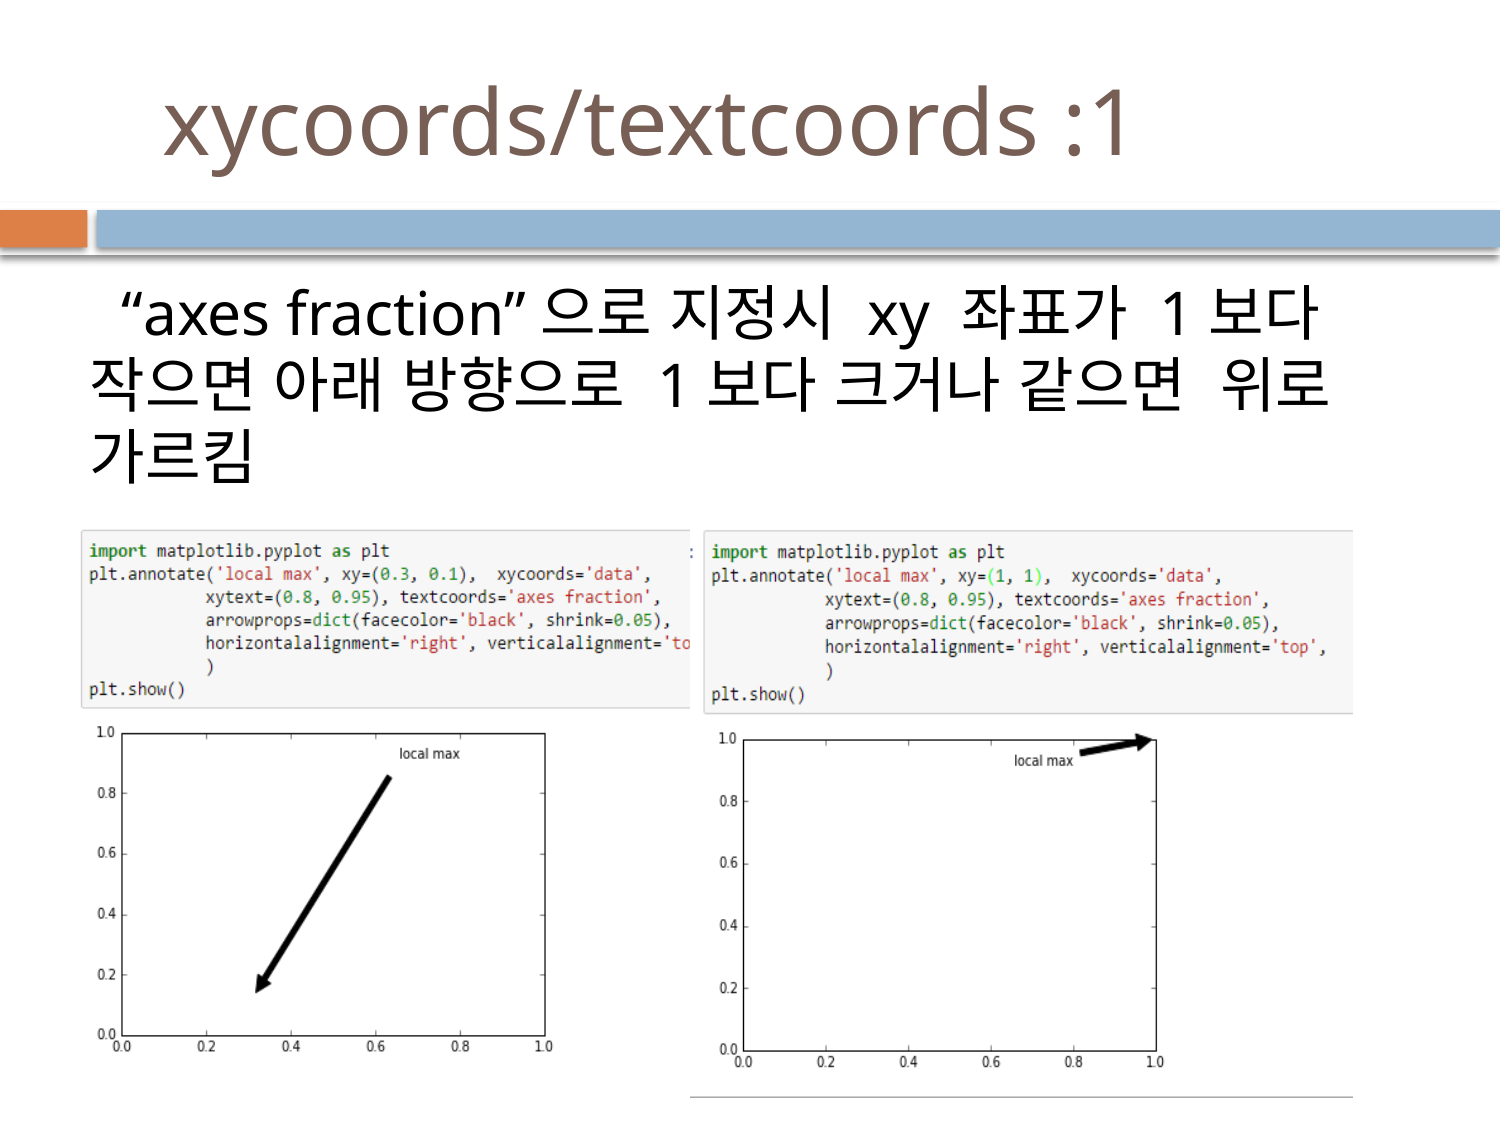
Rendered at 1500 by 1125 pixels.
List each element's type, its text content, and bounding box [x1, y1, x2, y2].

title xycoords/textcoords :1 [100, 37, 1438, 200]
list “axes fraction”으로 지정시 xy 좌표가 1보다 작으면 아래 방향으로 1보다 크거나 같으면 위로 가르킴 [75, 267, 1425, 539]
text_box [835, 340, 866, 445]
picture [76, 514, 1353, 1098]
